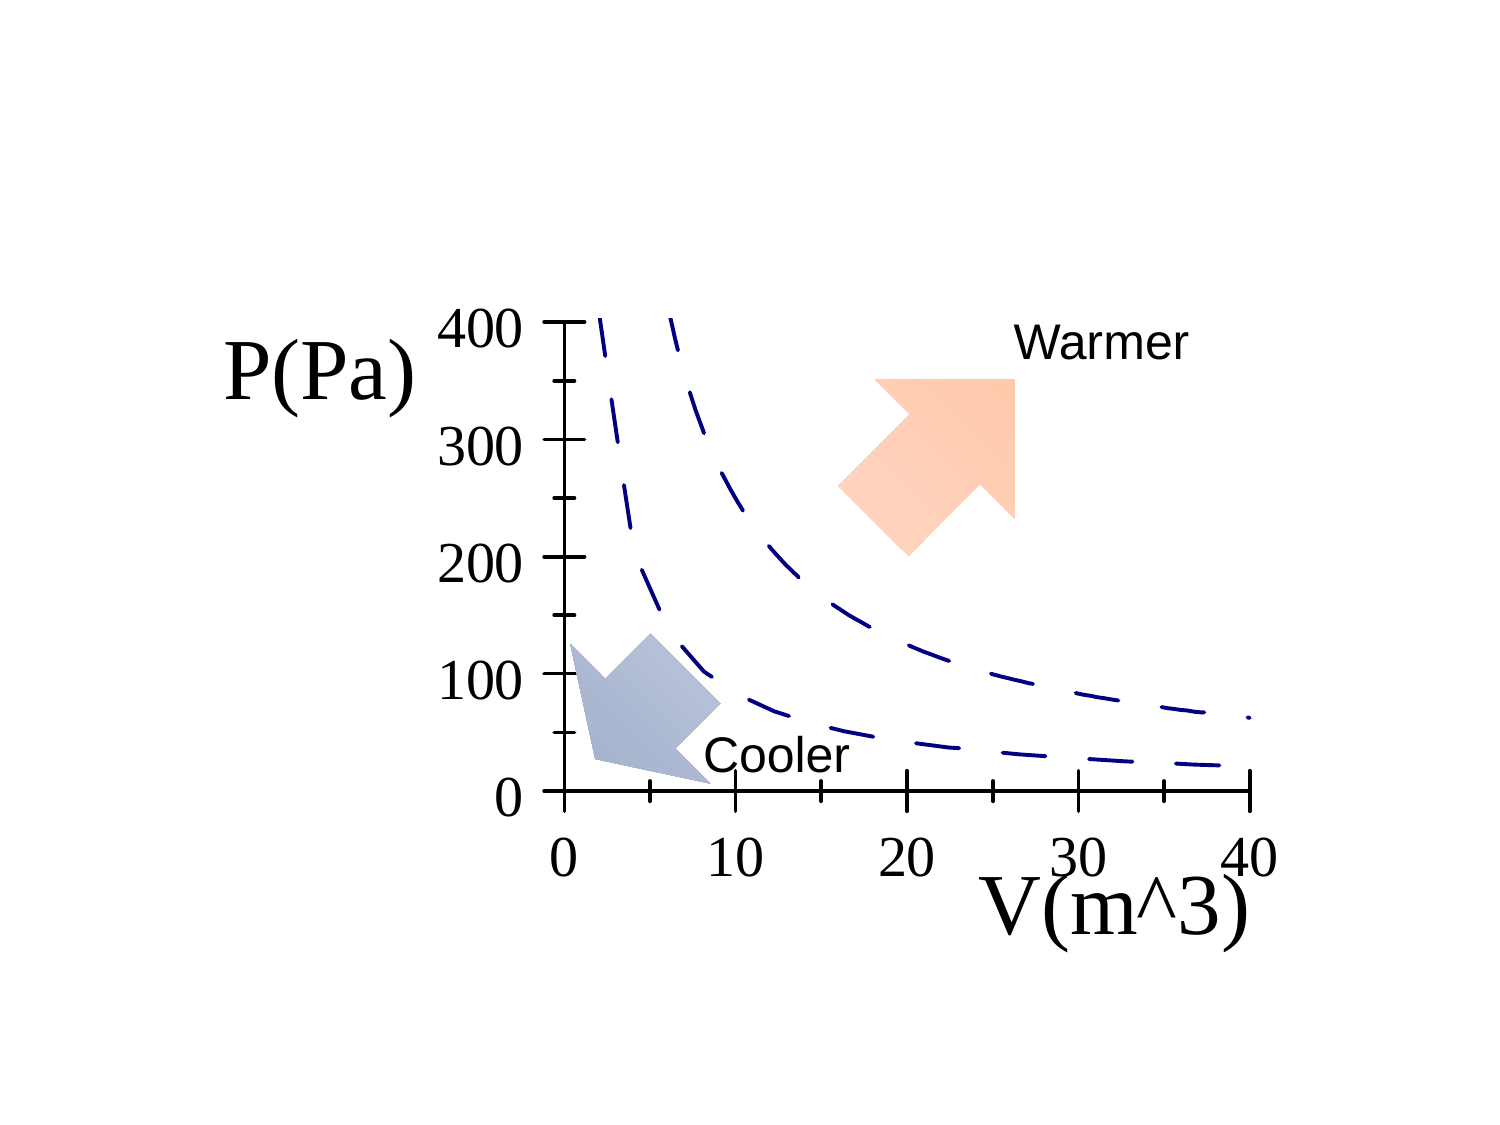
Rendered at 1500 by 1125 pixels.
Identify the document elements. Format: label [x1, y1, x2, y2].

picture [182, 242, 1320, 994]
